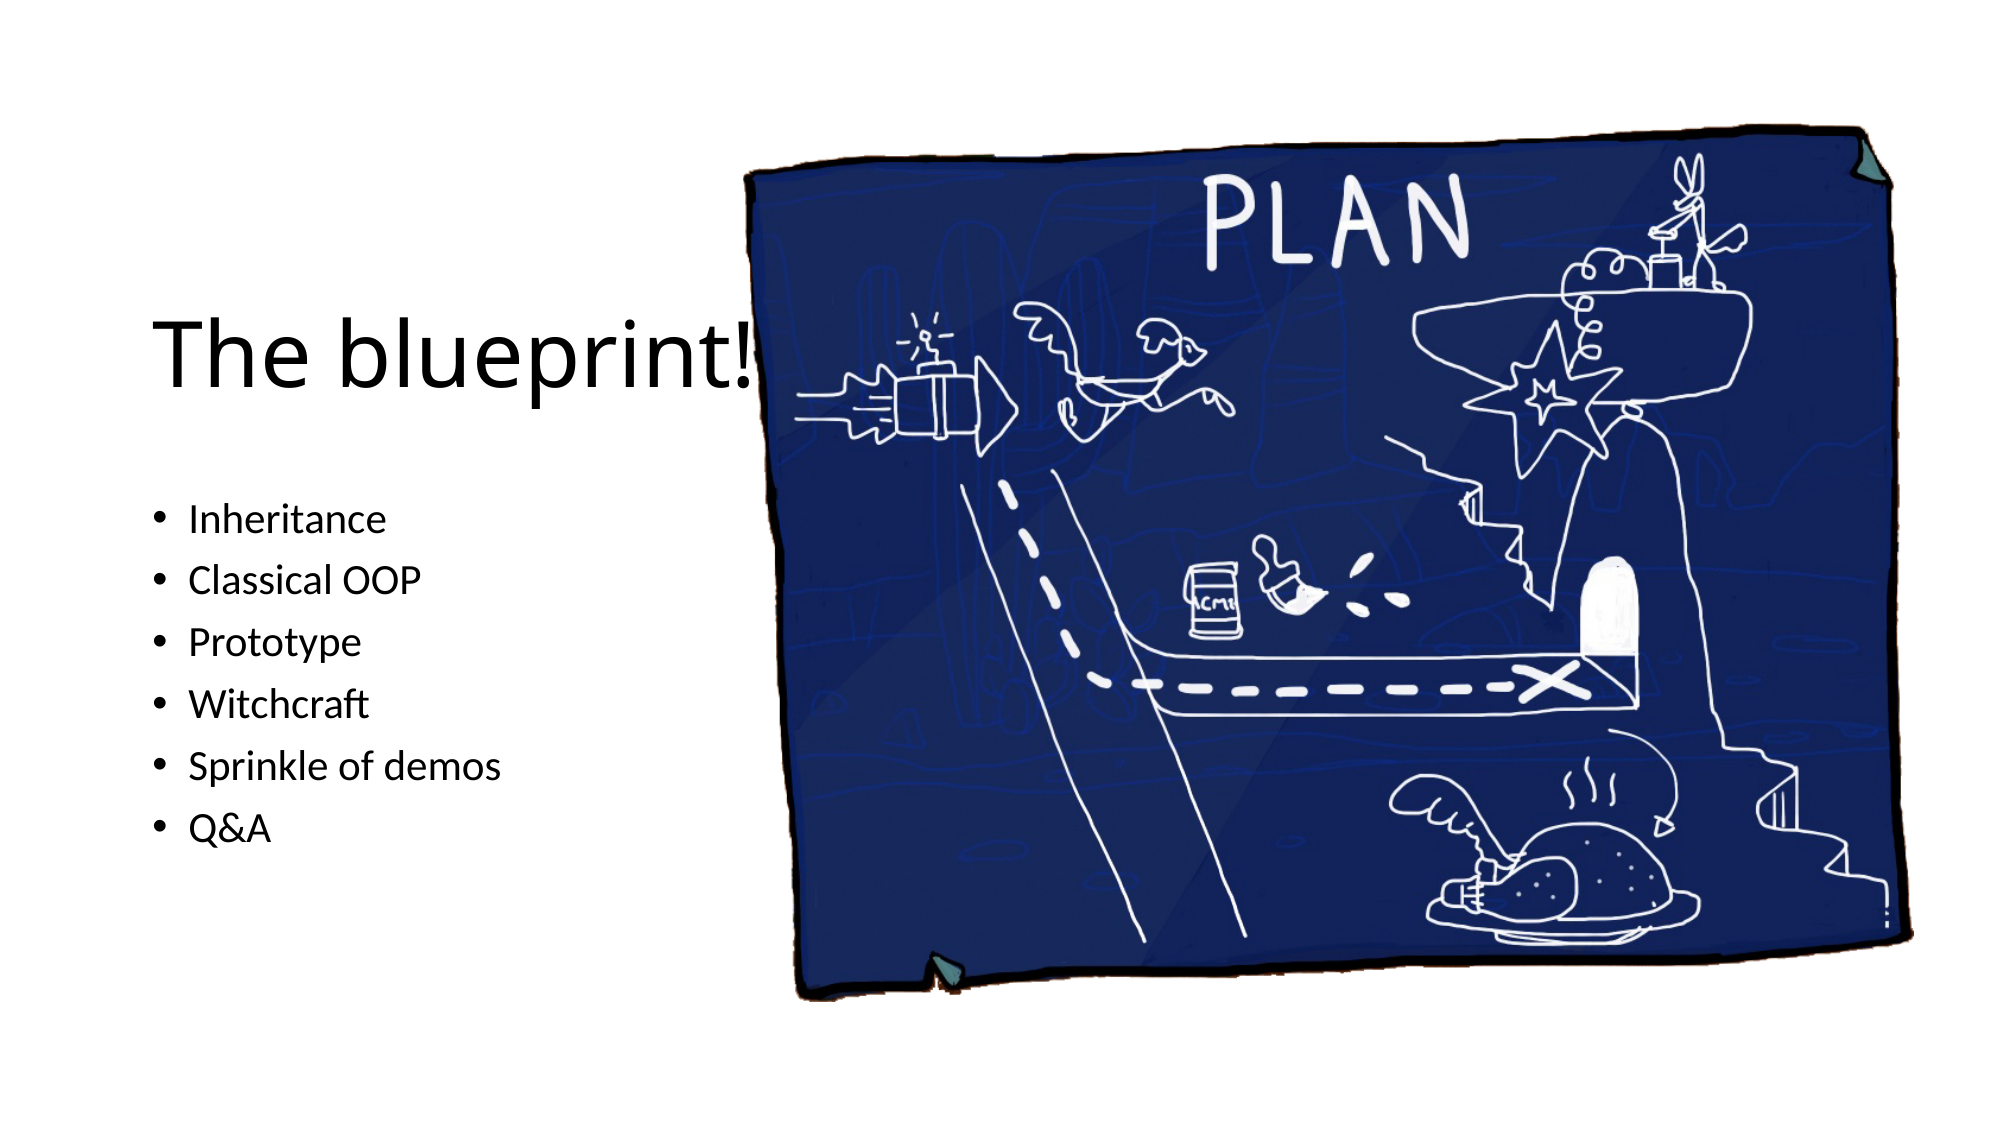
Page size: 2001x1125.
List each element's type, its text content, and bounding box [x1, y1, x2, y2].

list Inheritance Classical OOP Prototype Witchcraft Sprinkle of demos Q&A [137, 488, 743, 860]
title The blueprint! [137, 248, 743, 467]
picture [743, 123, 1914, 1002]
